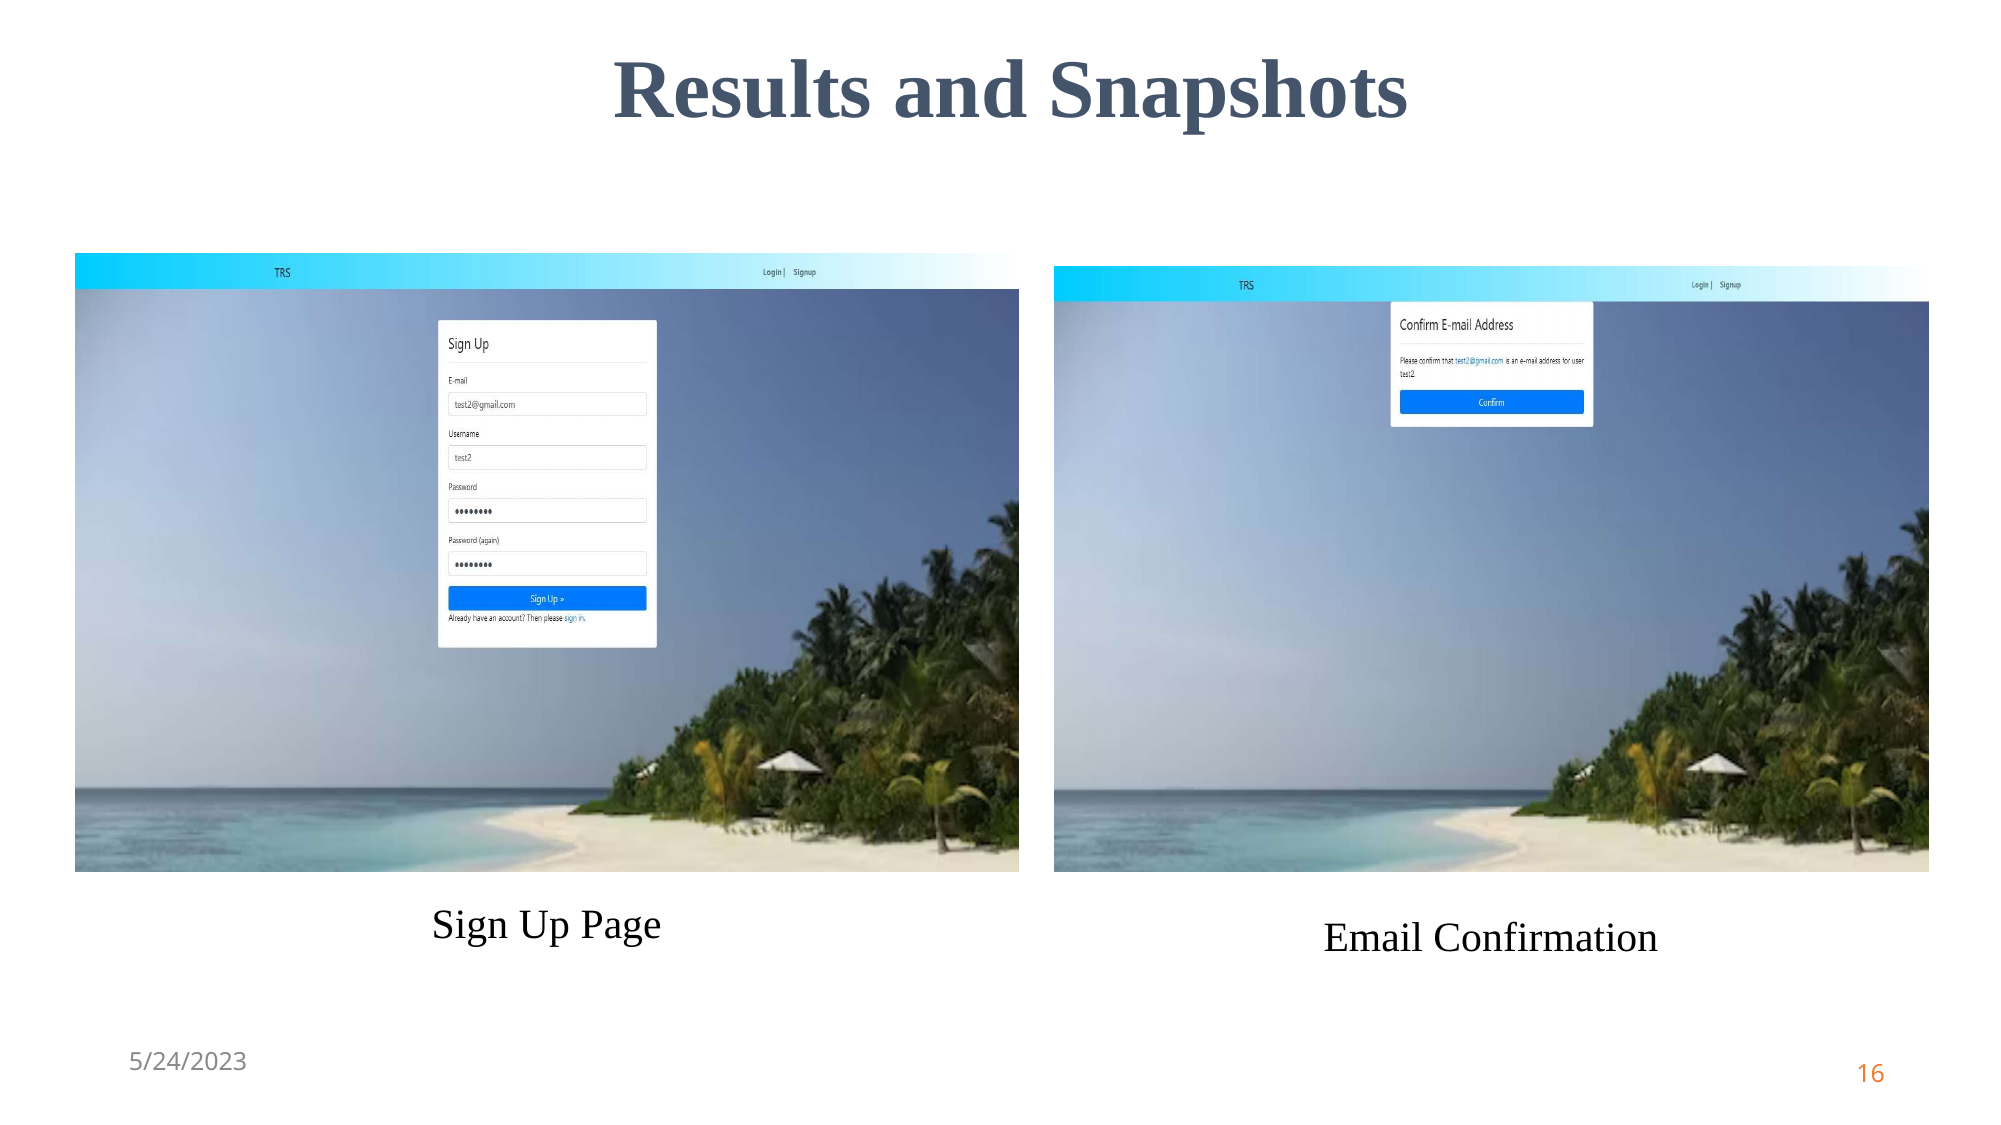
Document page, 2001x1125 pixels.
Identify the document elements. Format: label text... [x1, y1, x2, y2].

picture [1053, 266, 1929, 872]
text_box 5/24/2023 [113, 1030, 581, 1091]
text_box Results and Snapshots [95, 33, 1929, 149]
text_box ‹#› [1841, 1049, 1950, 1099]
text_box Sign Up Page [193, 887, 901, 963]
picture [74, 253, 1019, 872]
text_box Email Confirmation [1137, 900, 1845, 976]
